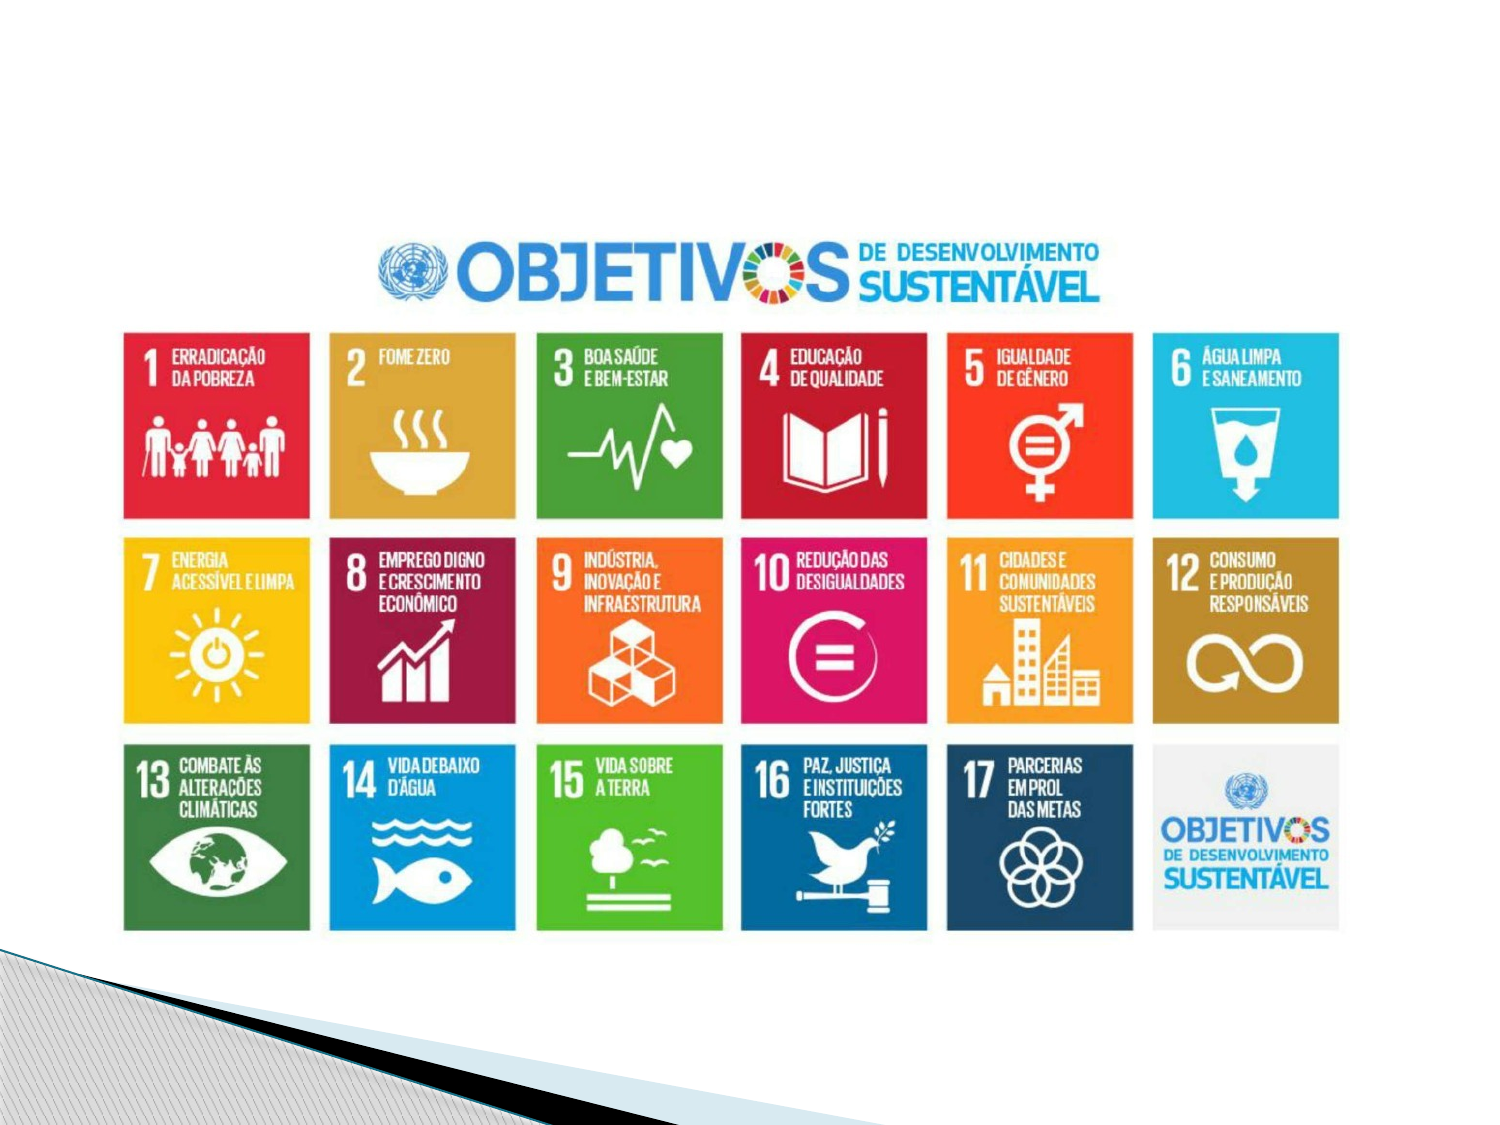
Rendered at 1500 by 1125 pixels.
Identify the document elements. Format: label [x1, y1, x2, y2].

list [111, 232, 1350, 976]
